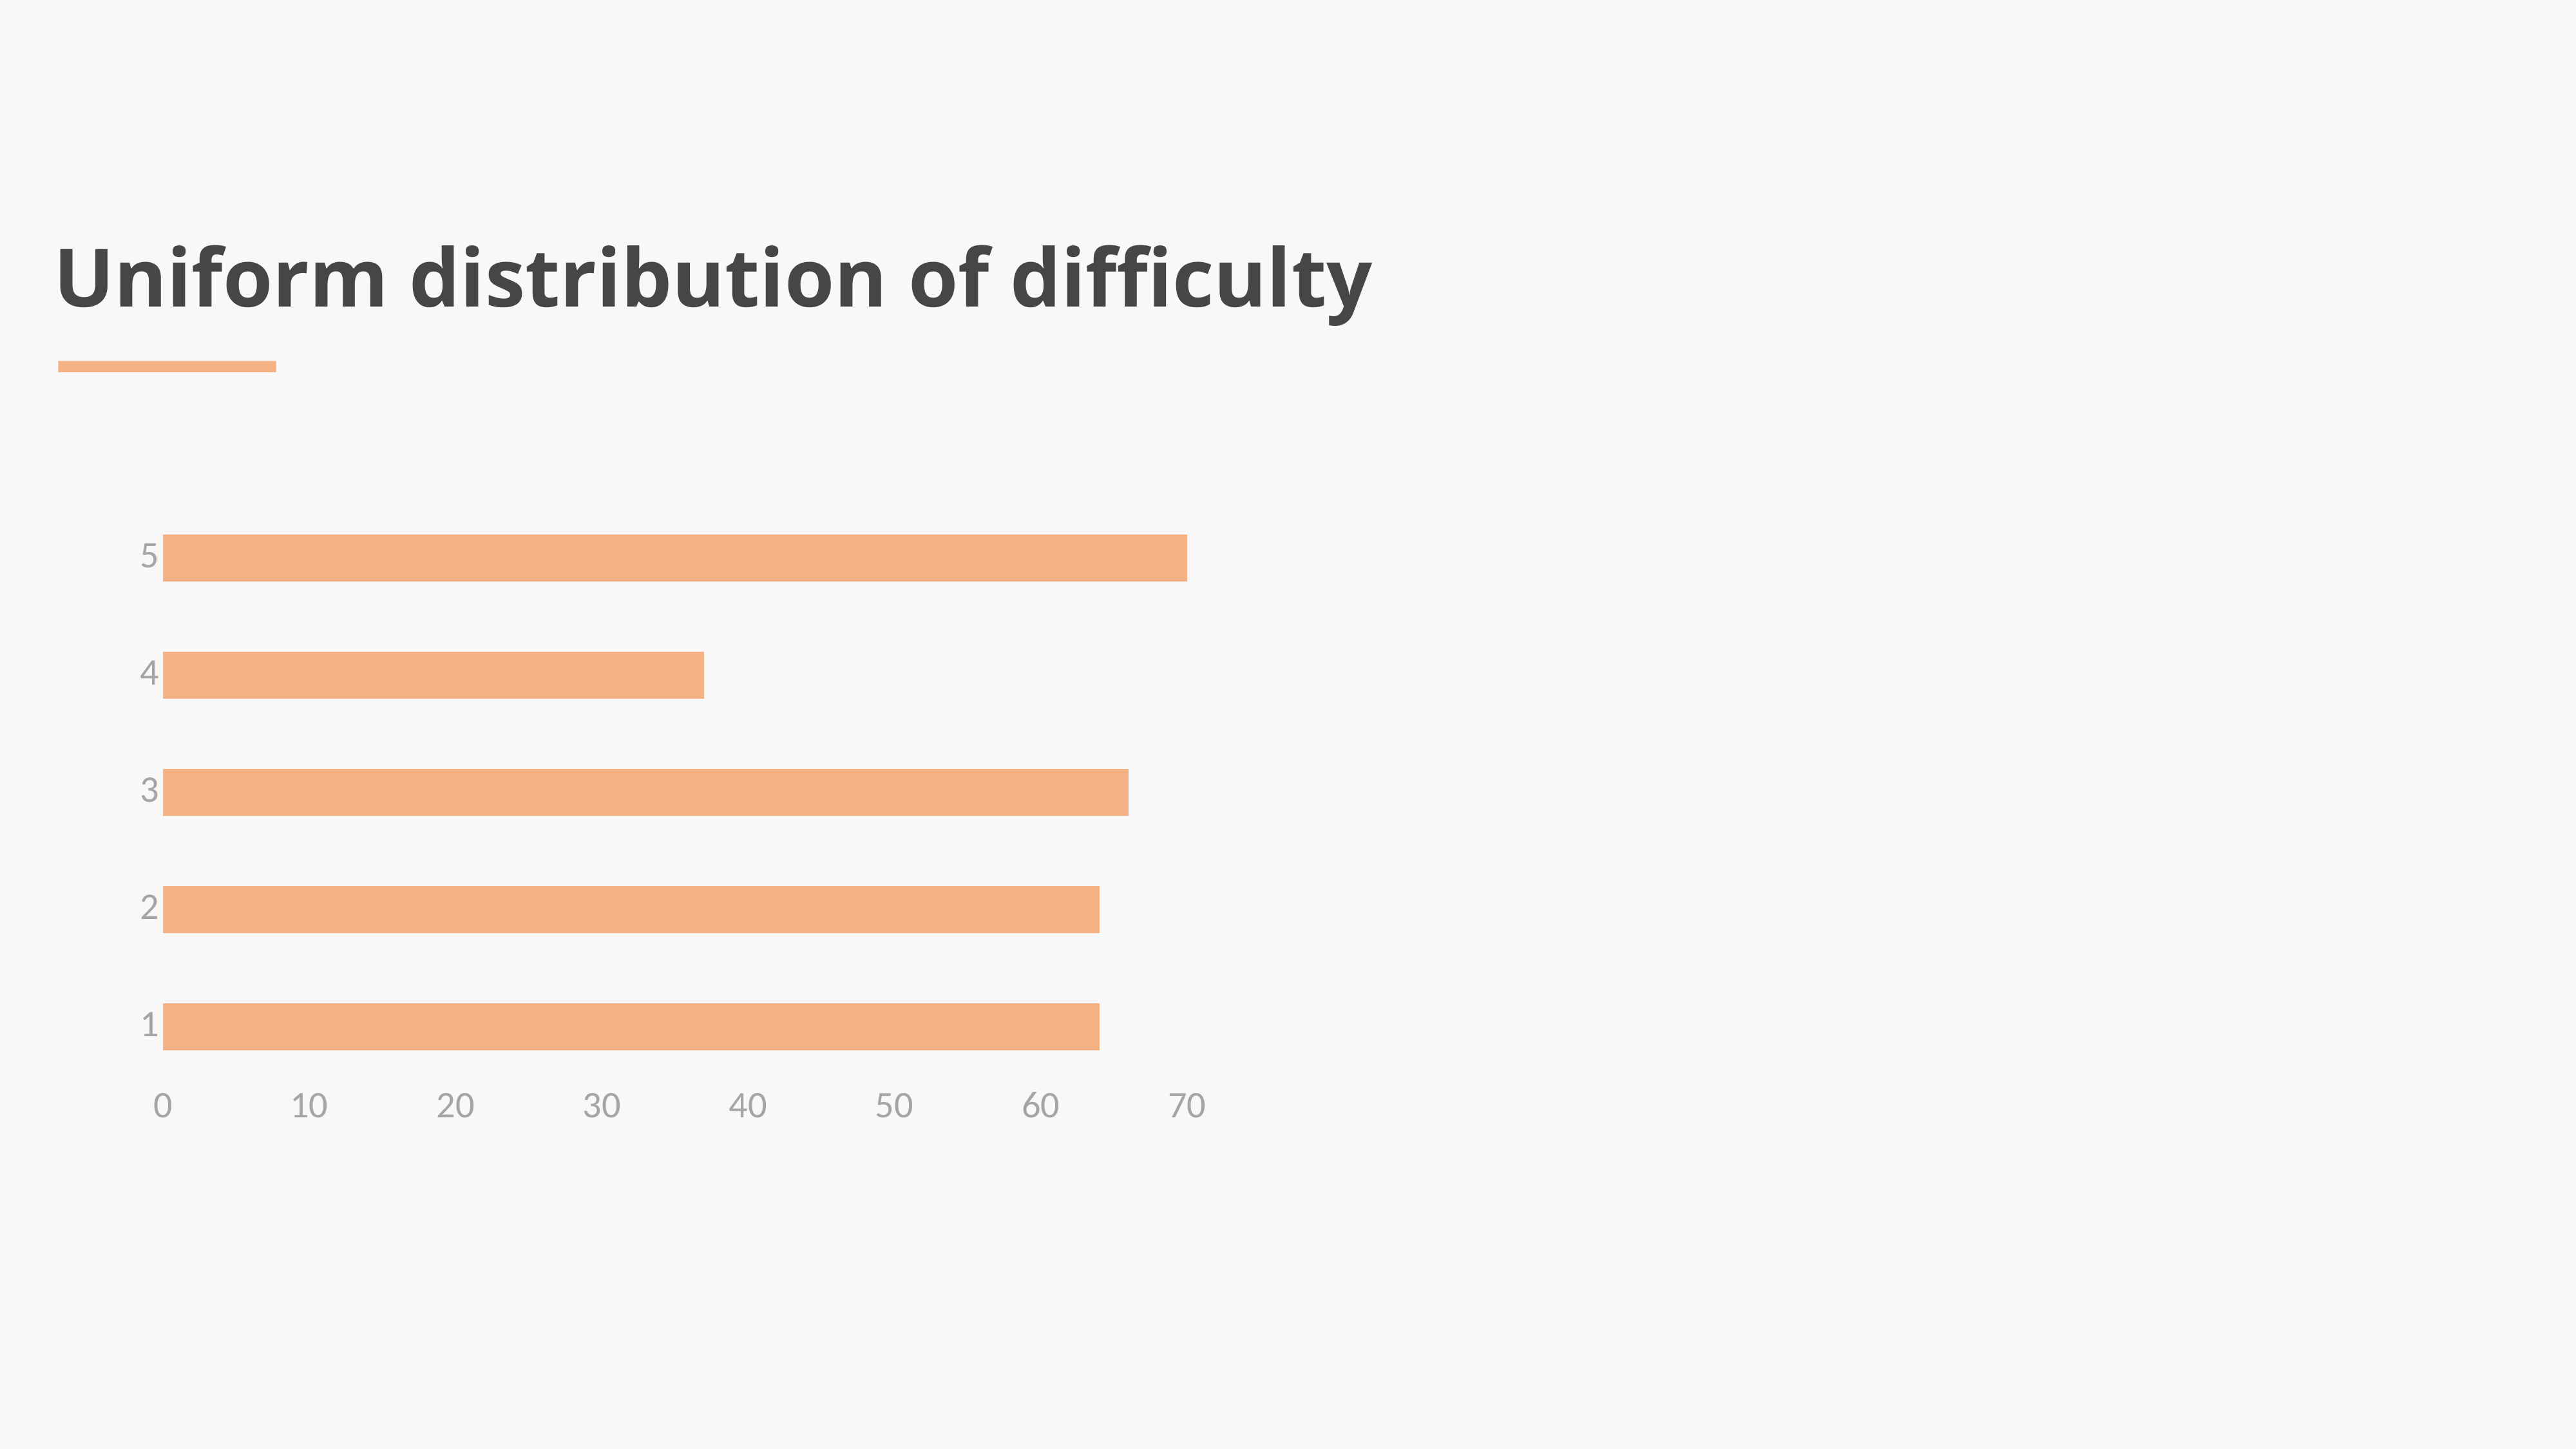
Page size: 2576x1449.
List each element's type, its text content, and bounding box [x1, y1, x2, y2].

text_box Uniform distribution of difficulty [44, 221, 2205, 328]
chart [117, 486, 1229, 1140]
text_box [57, 360, 277, 373]
